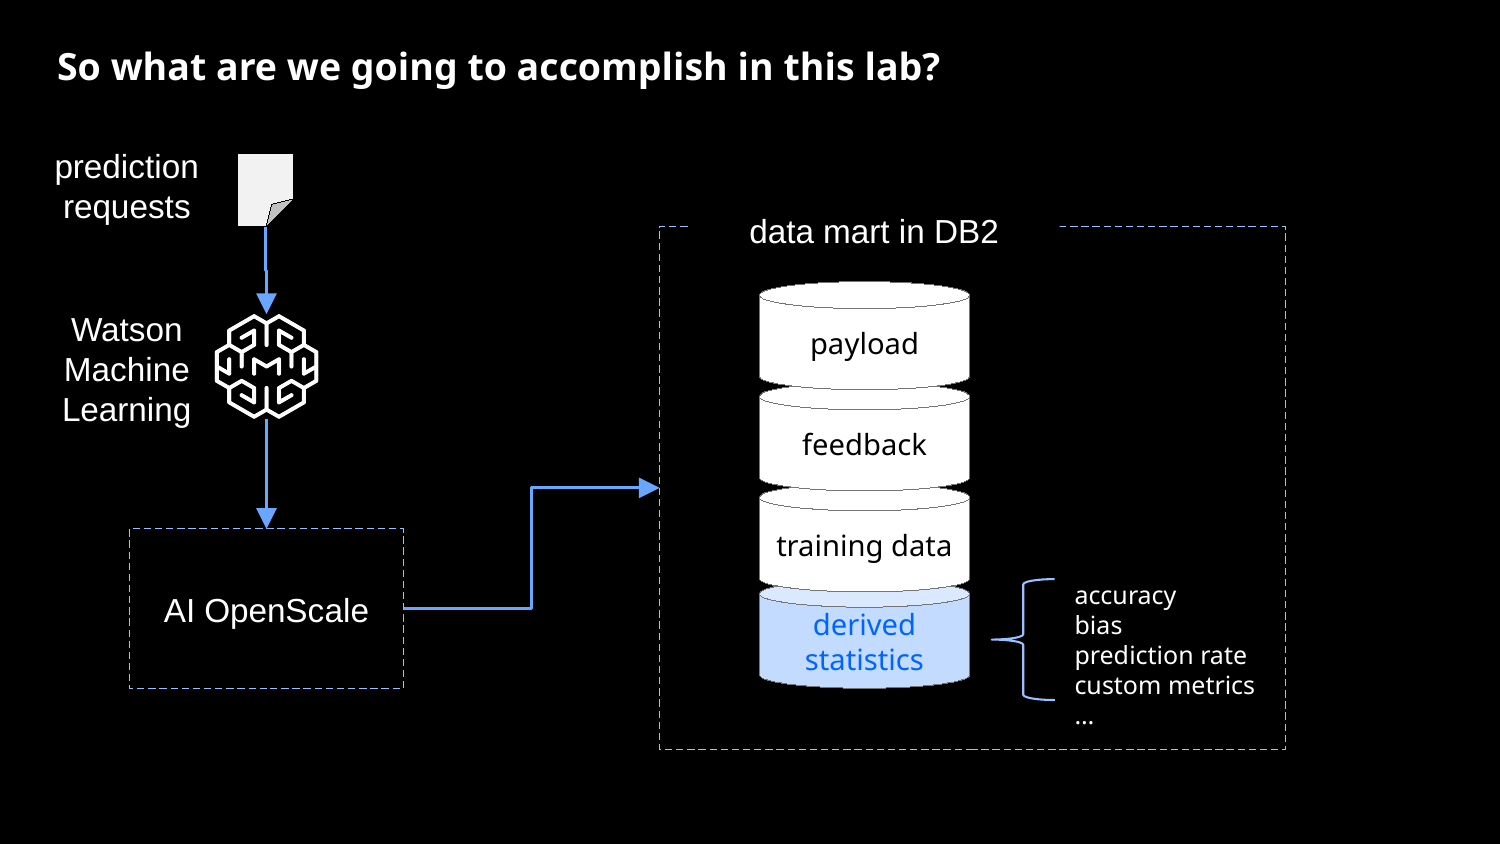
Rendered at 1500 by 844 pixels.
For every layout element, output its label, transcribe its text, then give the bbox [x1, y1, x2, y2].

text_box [403, 487, 660, 609]
text_box So what are we going to accomplish in this lab? [42, 35, 996, 96]
text_box [237, 153, 294, 227]
text_box prediction requests [38, 141, 216, 230]
text_box [659, 226, 1286, 750]
picture [213, 313, 319, 419]
text_box data mart in DB2 [688, 202, 1060, 258]
text_box Watson Machine Learning [38, 323, 208, 412]
text_box AI OpenScale [129, 528, 404, 689]
